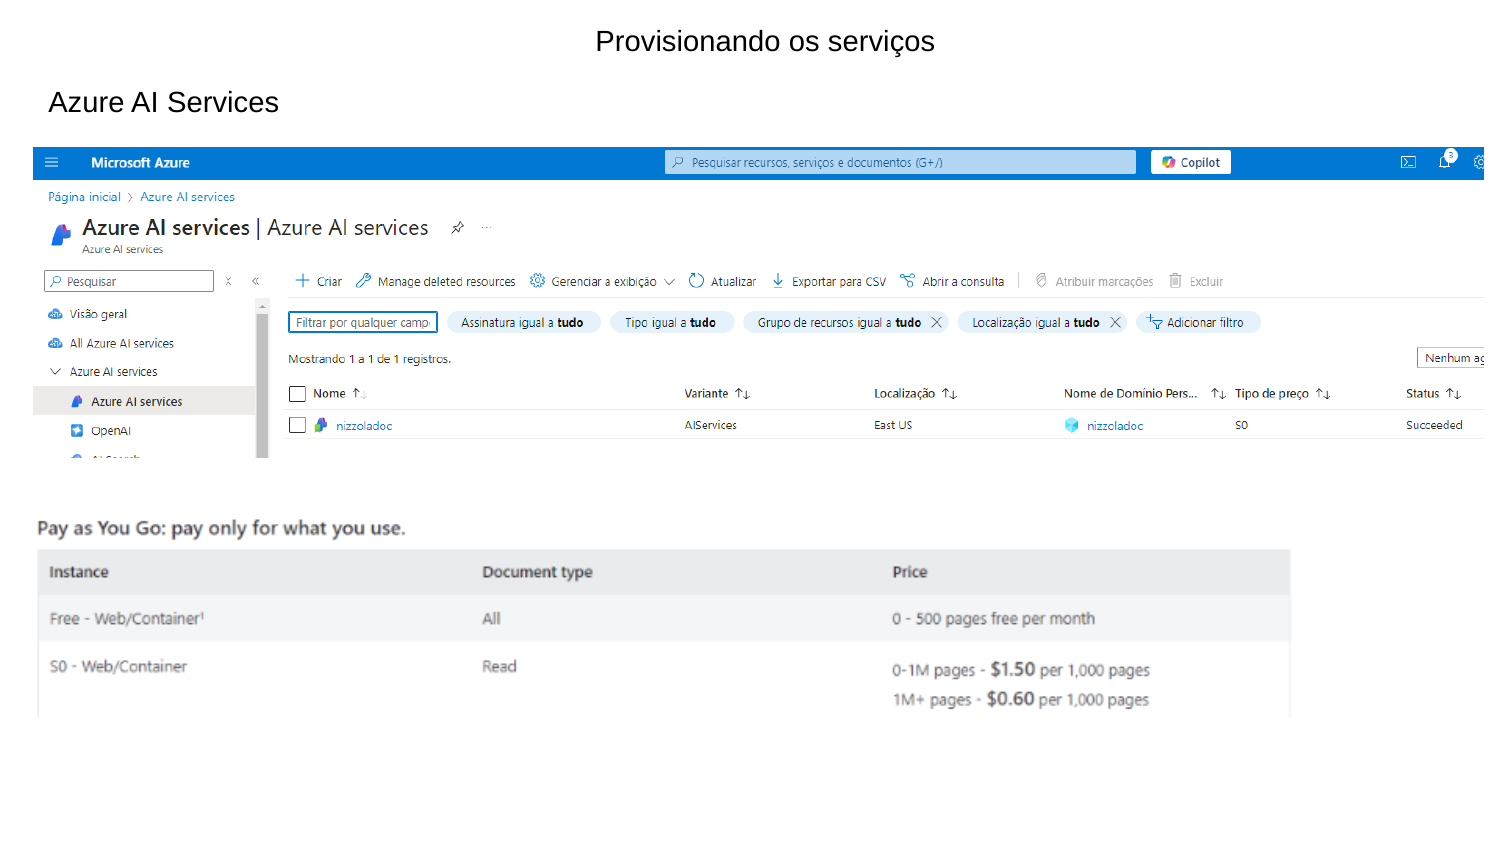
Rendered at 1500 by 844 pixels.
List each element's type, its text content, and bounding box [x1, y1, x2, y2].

text_box Azure AI Services [33, 68, 568, 120]
text_box Provisionando os serviços [158, 7, 1374, 69]
picture [33, 511, 1298, 717]
picture [33, 147, 1484, 458]
